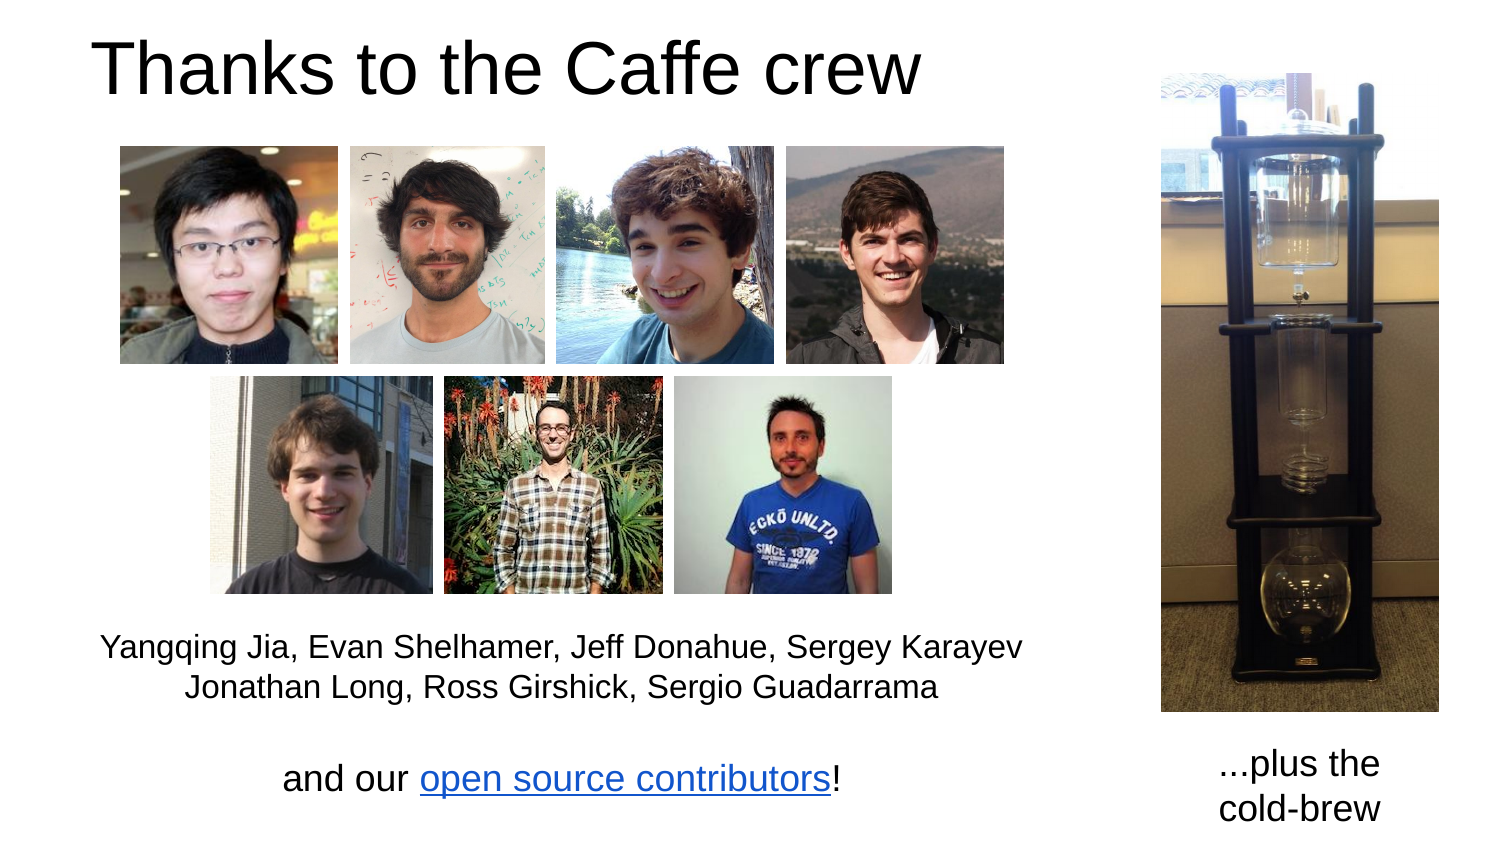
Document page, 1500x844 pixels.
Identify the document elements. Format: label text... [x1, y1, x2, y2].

list Yangqing Jia, Evan Shelhamer, Jeff Donahue, Sergey Karayev Jonathan Long, Ross Girshick, Sergio Guadarrama [0, 609, 1237, 740]
list and our open source contributors! [200, 739, 924, 831]
title Thanks to the Caffe crew [75, 0, 1425, 125]
text_box ...plus the cold-brew [1161, 724, 1439, 800]
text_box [120, 146, 1004, 595]
picture [1160, 73, 1439, 713]
